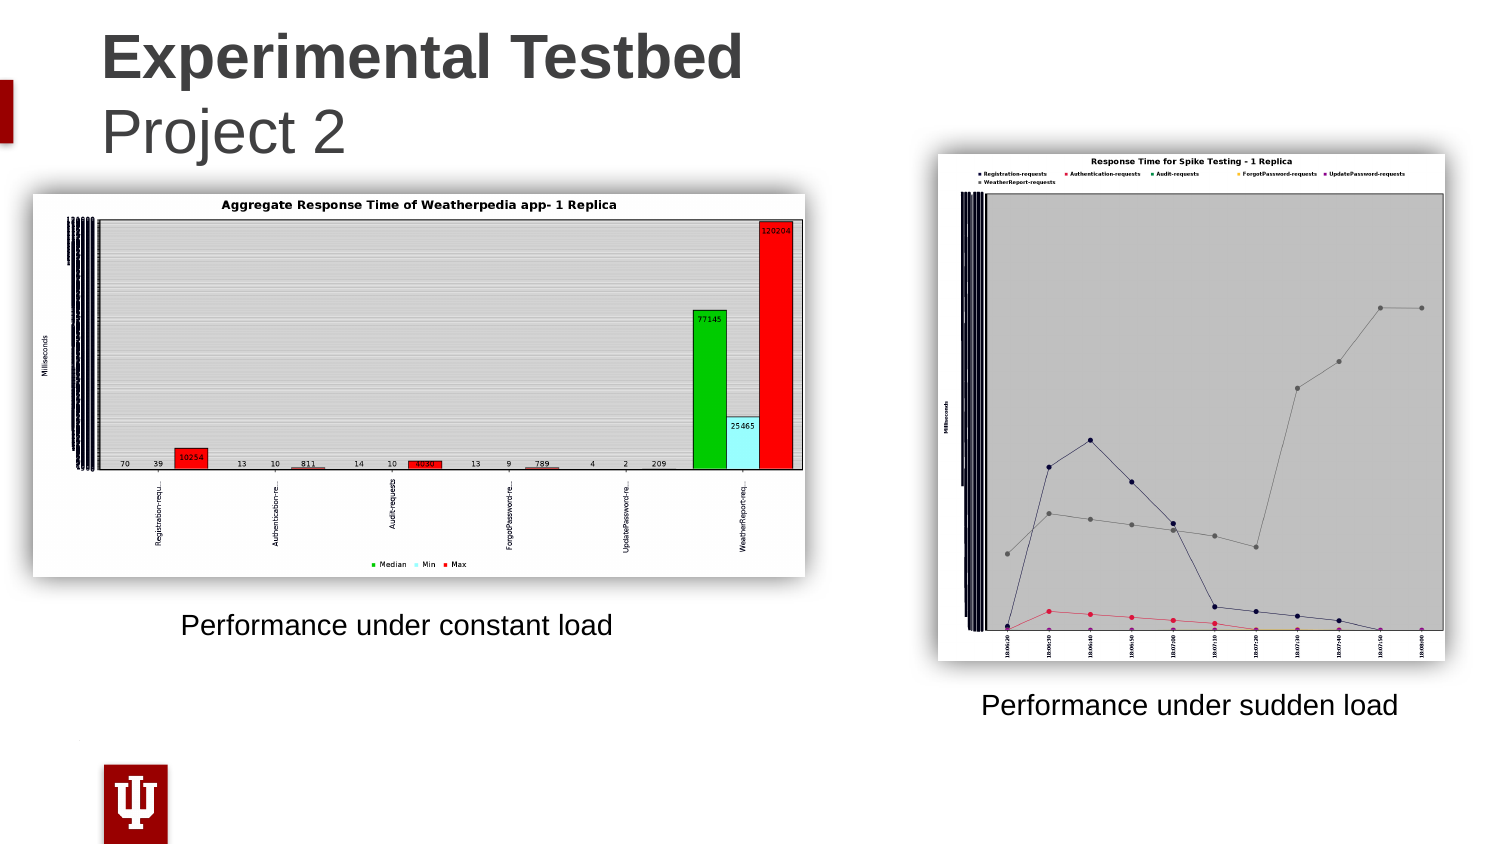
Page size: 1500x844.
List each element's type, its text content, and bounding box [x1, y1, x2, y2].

picture [938, 154, 1446, 661]
text_box Performance under constant load [165, 598, 672, 649]
picture [79, 740, 192, 844]
picture [33, 194, 805, 577]
title Experimental Testbed Project 2 [86, 26, 835, 155]
text_box Performance under sudden load [966, 679, 1418, 730]
